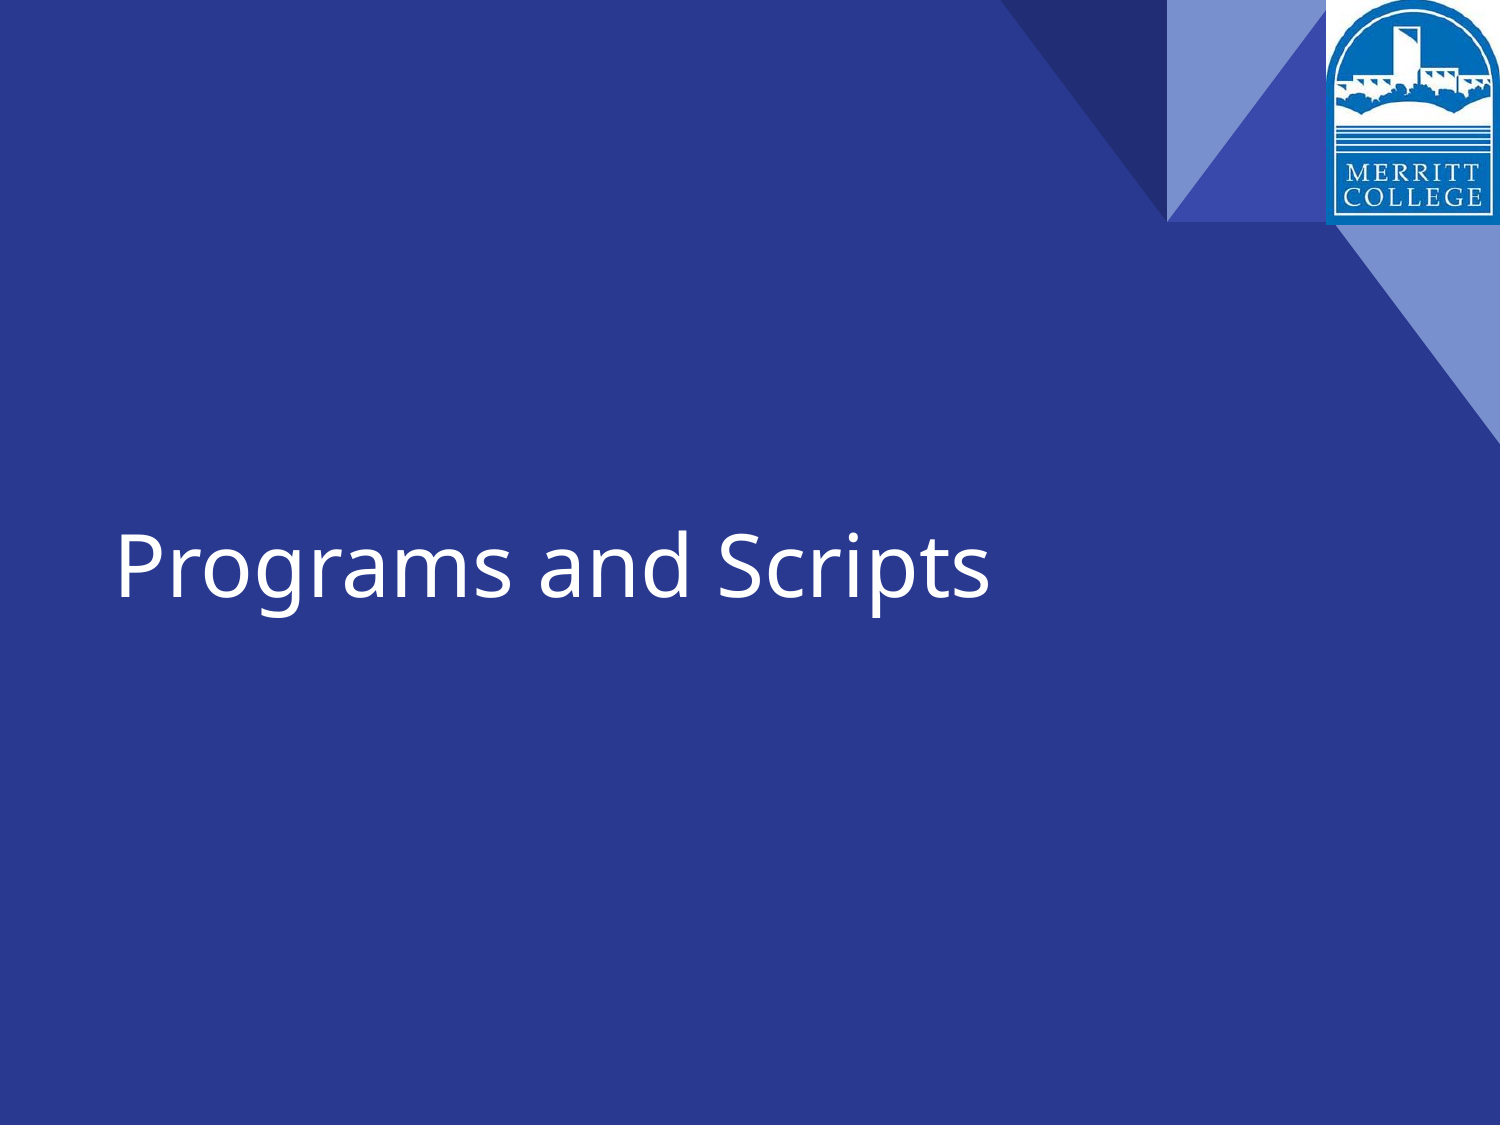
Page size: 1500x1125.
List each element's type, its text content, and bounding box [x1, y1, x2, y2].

title Programs and Scripts [98, 470, 1447, 655]
picture [1326, 0, 1500, 226]
